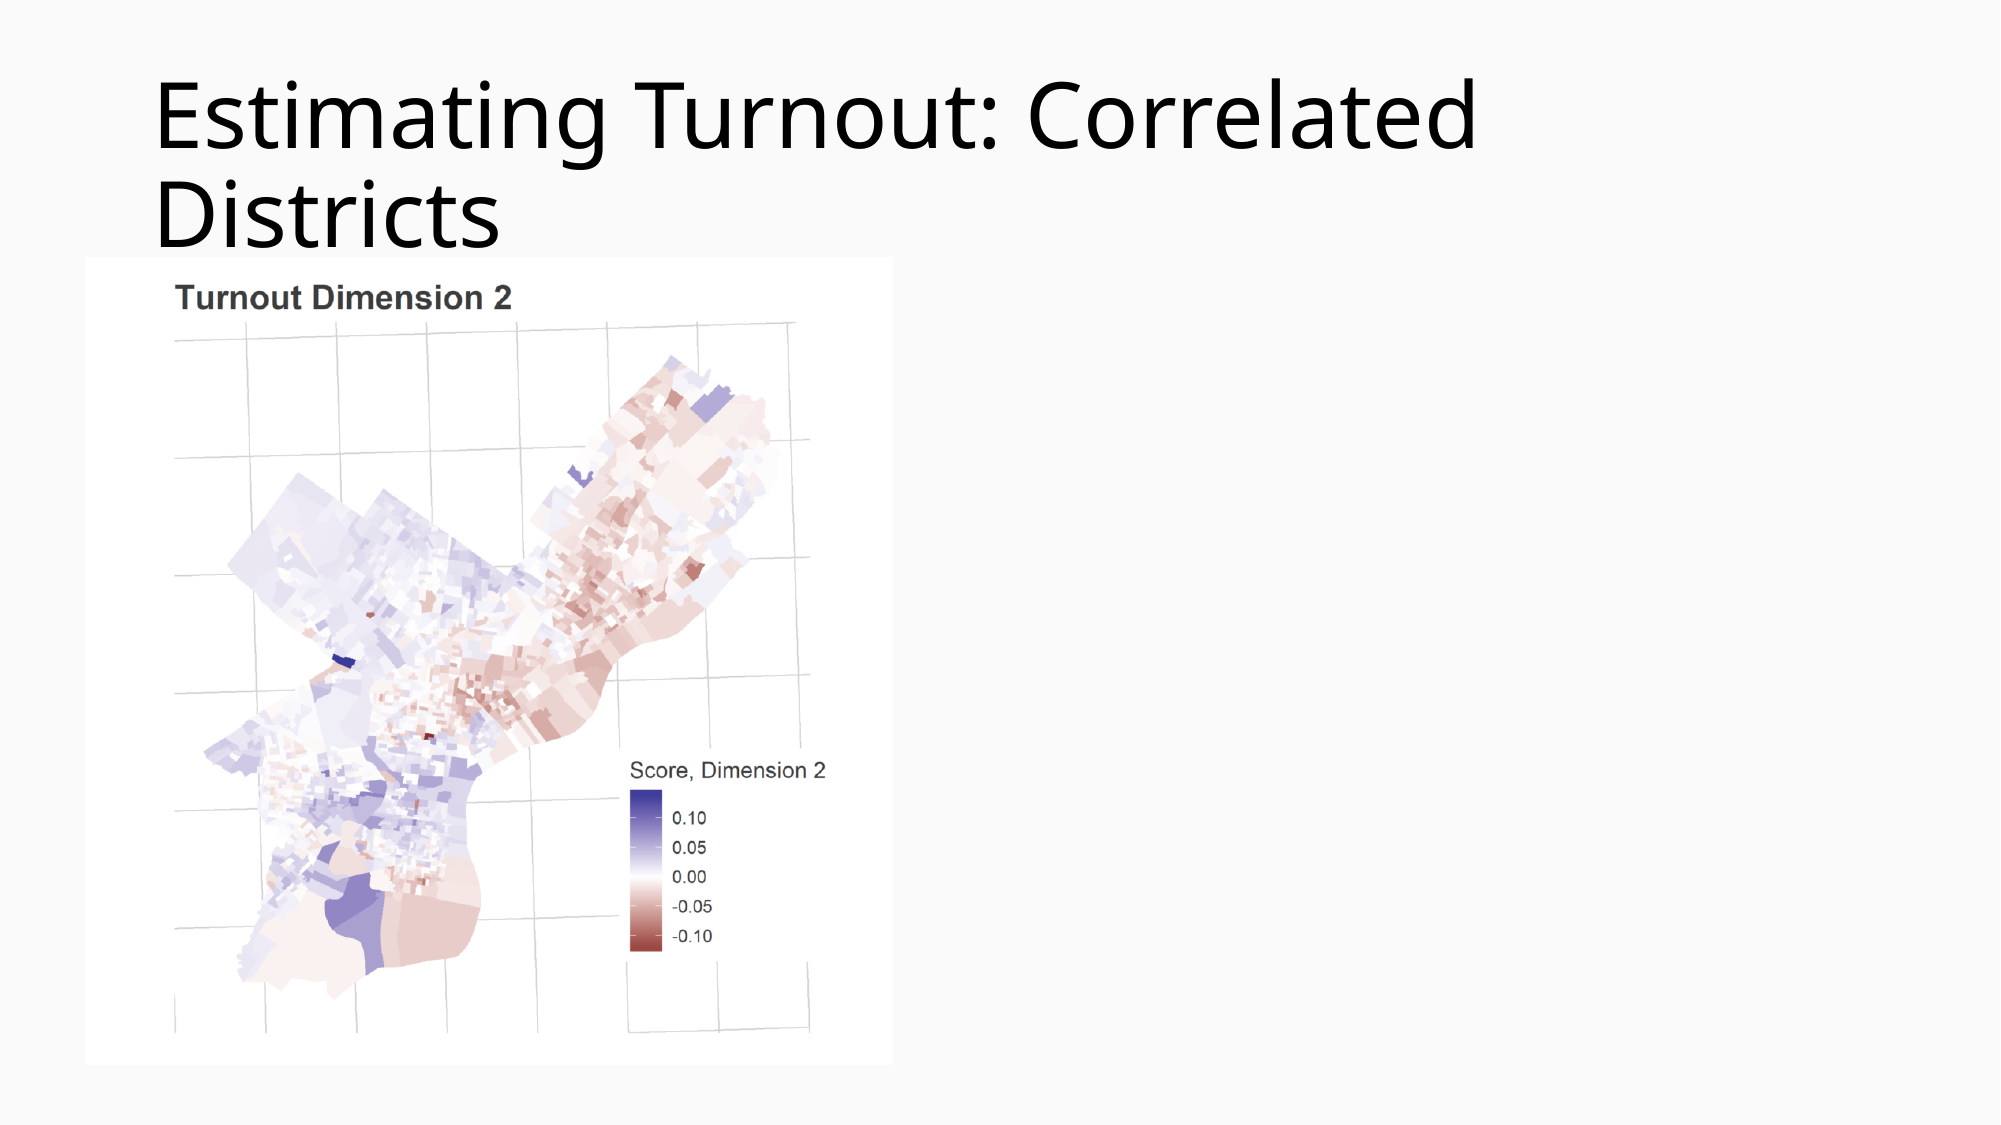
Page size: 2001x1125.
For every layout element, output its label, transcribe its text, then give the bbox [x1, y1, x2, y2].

picture [84, 257, 893, 1065]
title Estimating Turnout: Correlated Districts [137, 59, 1863, 278]
